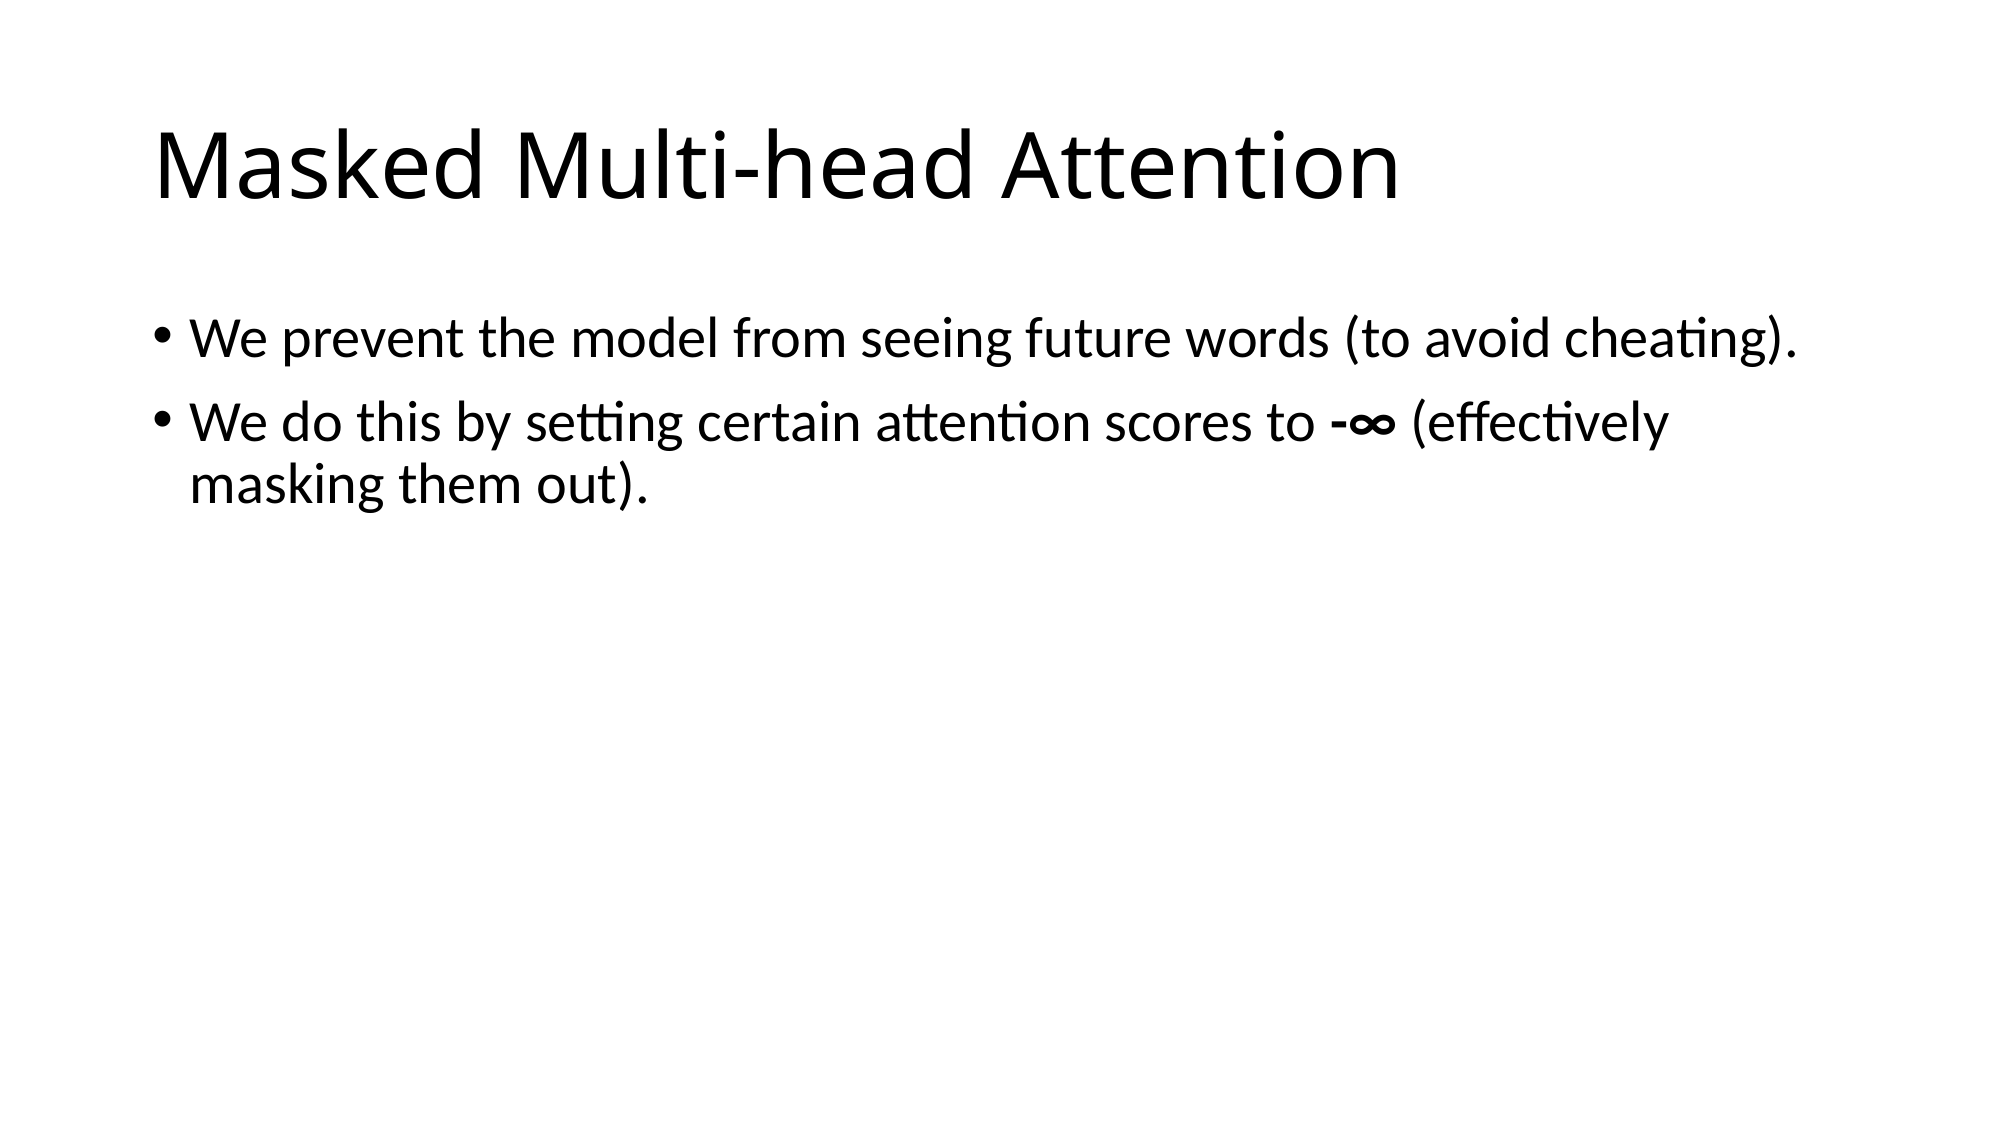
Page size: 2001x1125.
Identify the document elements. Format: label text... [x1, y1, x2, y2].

list We prevent the model from seeing future words (to avoid cheating). We do this by setting certain attention scores to -∞ (effectively masking them out). [137, 299, 1863, 1014]
title Masked Multi-head Attention [137, 59, 1863, 278]
